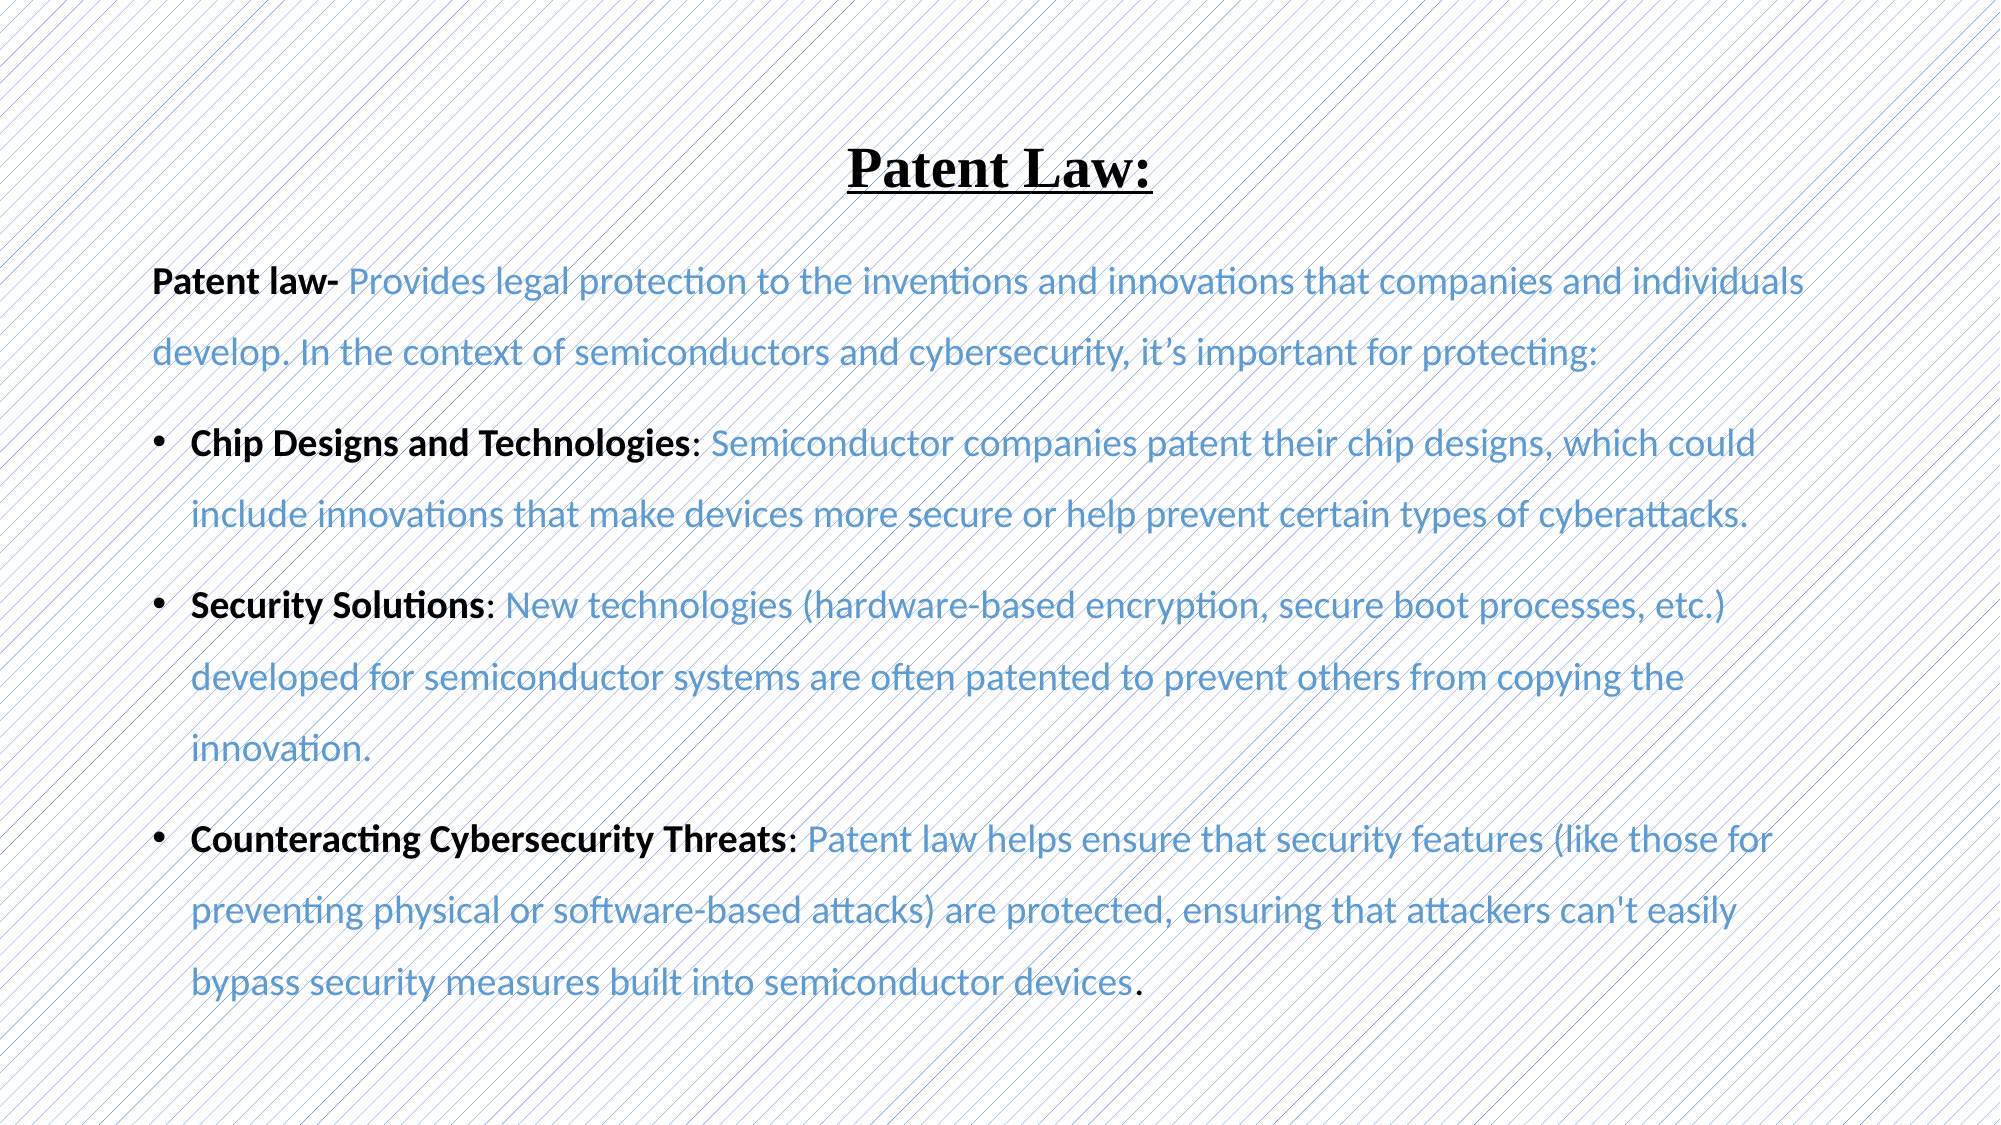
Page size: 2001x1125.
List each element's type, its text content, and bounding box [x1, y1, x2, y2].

list Patent law- Provides legal protection to the inventions and innovations that companies and individuals develop. In the context of semiconductors and cybersecurity, it’s important for protecting: Chip Designs and Technologies: Semiconductor companies patent their chip designs, which could include innovations that make devices more secure or help prevent certain types of cyberattacks. Security Solutions: New technologies (hardware-based encryption, secure boot processes, etc.) developed for semiconductor systems are often patented to prevent others from copying the innovation. Counteracting Cybersecurity Threats: Patent law helps ensure that security features (like those for preventing physical or software-based attacks) are protected, ensuring that attackers can't easily bypass security measures built into semiconductor devices. [137, 223, 1863, 1014]
title Patent Law: [137, 59, 1863, 223]
